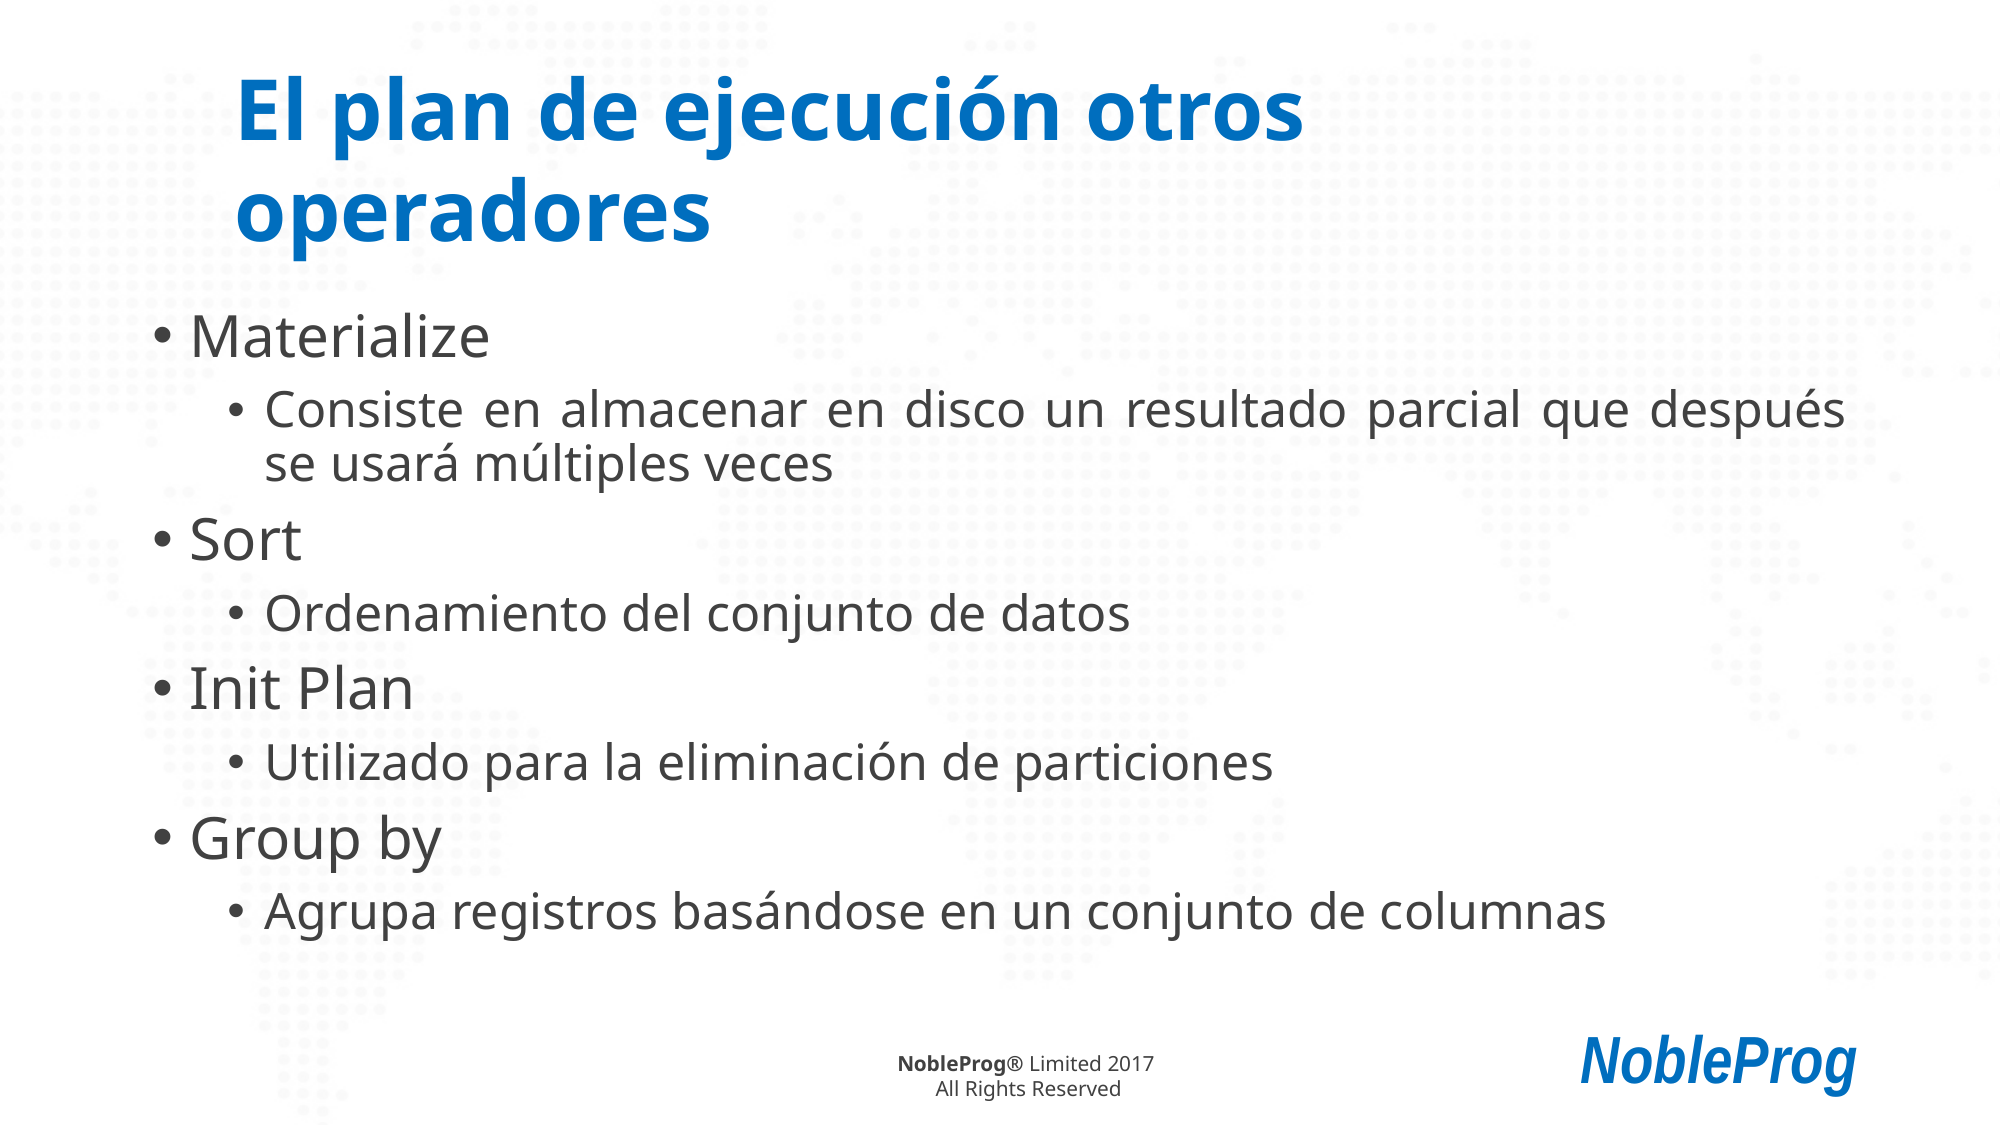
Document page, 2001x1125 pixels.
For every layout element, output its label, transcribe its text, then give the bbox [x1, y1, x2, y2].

list Materialize Consiste en almacenar en disco un resultado parcial que después se usará múltiples veces Sort Ordenamiento del conjunto de datos Init Plan Utilizado para la eliminación de particiones Group by Agrupa registros basándose en un conjunto de columnas [137, 299, 1863, 1014]
title El plan de ejecución otros operadores [219, 48, 1578, 266]
